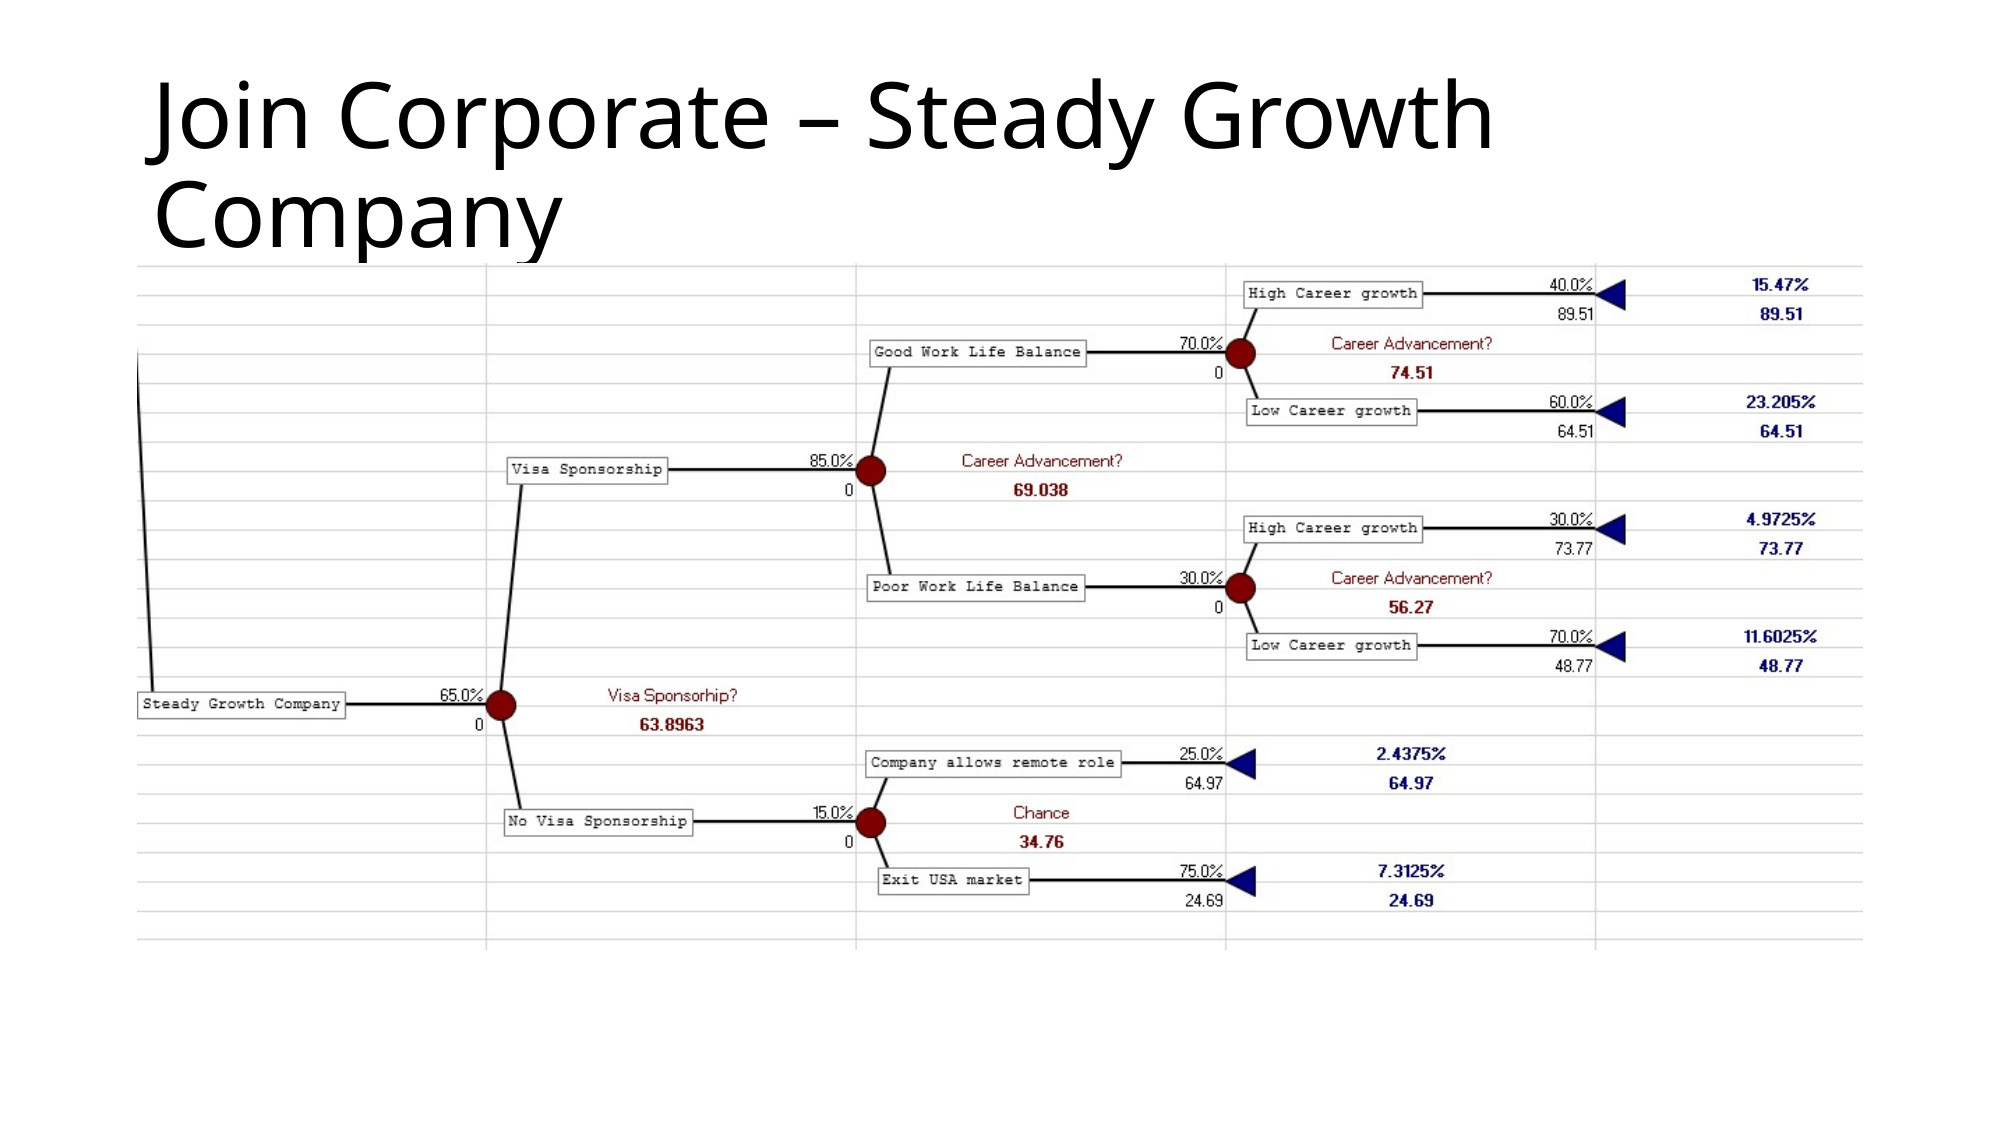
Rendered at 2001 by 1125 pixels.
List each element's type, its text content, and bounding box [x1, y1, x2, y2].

title Join Corporate – Steady Growth Company [137, 59, 1863, 262]
picture [136, 262, 1863, 950]
